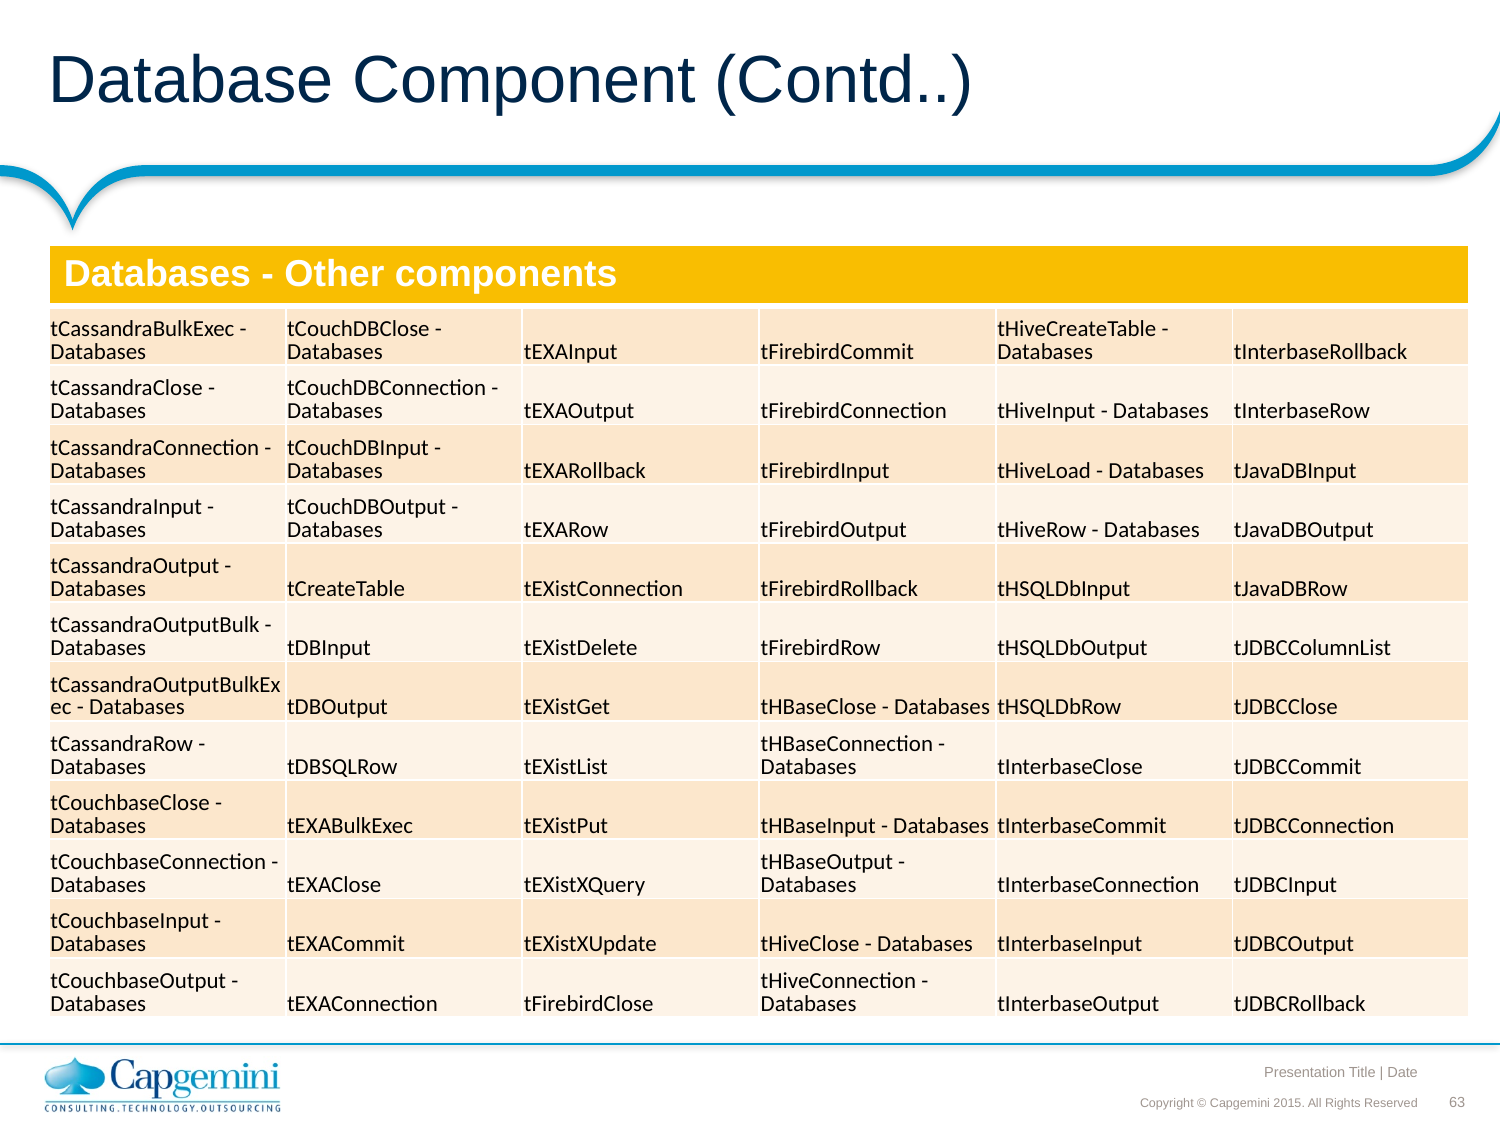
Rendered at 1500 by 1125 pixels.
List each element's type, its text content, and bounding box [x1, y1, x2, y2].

table_cell tEXACommit [287, 899, 521, 957]
table_cell tEXistPut [523, 781, 758, 838]
table_cell tEXistXQuery [523, 840, 758, 898]
table_cell tHSQLDbOutput [997, 603, 1232, 661]
table_cell tInterbaseCommit [997, 781, 1232, 838]
table_cell tCouchDBInput - Databases [287, 425, 521, 483]
table_cell tFirebirdOutput [760, 485, 995, 542]
table_cell tInterbaseOutput [997, 959, 1232, 1016]
table_cell tCouchDBConnection - Databases [287, 366, 521, 424]
table_cell tJDBCInput [1233, 840, 1468, 898]
table_cell tHiveLoad - Databases [997, 425, 1232, 483]
table_cell tJDBCConnection [1233, 781, 1468, 838]
table_cell tCassandraClose - Databases [50, 366, 285, 424]
table_cell tInterbaseConnection [997, 840, 1232, 898]
table_cell tCassandraConnection - Databases [50, 425, 285, 483]
table_cell tCassandraBulkExec - Databases [50, 309, 285, 364]
table_cell tHBaseInput - Databases [760, 781, 995, 838]
table_cell tFirebirdConnection [760, 366, 995, 424]
table_cell tEXistList [523, 722, 758, 779]
table_cell tInterbaseClose [997, 722, 1232, 779]
table_cell tEXAInput [523, 309, 758, 364]
table_cell tFirebirdInput [760, 425, 995, 483]
table_cell tHBaseClose - Databases [760, 662, 995, 720]
table_cell tCassandraInput - Databases [50, 485, 285, 542]
table_cell tJDBCOutput [1233, 899, 1468, 957]
table_cell tEXAConnection [287, 959, 521, 1016]
title Database Component (Contd..) [0, 0, 1500, 165]
table_cell tHBaseConnection - Databases [760, 722, 995, 779]
table_cell tCouchbaseConnection - Databases [50, 840, 285, 898]
table_cell tHSQLDbInput [997, 544, 1232, 601]
table_cell tFirebirdRow [760, 603, 995, 661]
table_cell tDBOutput [287, 662, 521, 720]
table_cell tJavaDBOutput [1233, 485, 1468, 542]
table_cell tHiveRow - Databases [997, 485, 1232, 542]
table_cell tCassandraRow - Databases [50, 722, 285, 779]
table_cell tCouchbaseInput - Databases [50, 899, 285, 957]
table_cell tHBaseOutput - Databases [760, 840, 995, 898]
table_cell tDBInput [287, 603, 521, 661]
table_header Databases - Other components [50, 246, 1468, 303]
table_cell tHSQLDbRow [997, 662, 1232, 720]
table_cell tEXARow [523, 485, 758, 542]
table_cell tJDBCClose [1233, 662, 1468, 720]
table_cell tInterbaseRollback [1233, 309, 1468, 364]
table_cell tFirebirdCommit [760, 309, 995, 364]
table_cell tCassandraOutputBulkExec - Databases [50, 662, 285, 720]
table_cell tJDBCColumnList [1233, 603, 1468, 661]
picture [44, 1056, 281, 1113]
table_cell tCouchDBClose - Databases [287, 309, 521, 364]
table_cell tCouchbaseOutput - Databases [50, 959, 285, 1016]
table_cell tCouchbaseClose - Databases [50, 781, 285, 838]
table_cell tEXARollback [523, 425, 758, 483]
table_cell tJavaDBRow [1233, 544, 1468, 601]
table_cell tJavaDBInput [1233, 425, 1468, 483]
table_cell tJDBCRollback [1233, 959, 1468, 1016]
table_cell tHiveClose - Databases [760, 899, 995, 957]
table_cell tCouchDBOutput - Databases [287, 485, 521, 542]
table_cell tInterbaseInput [997, 899, 1232, 957]
table_cell tEXistXUpdate [523, 899, 758, 957]
table_cell tCreateTable [287, 544, 521, 601]
table_cell tEXAClose [287, 840, 521, 898]
table_cell tEXistGet [523, 662, 758, 720]
table_cell tHiveConnection - Databases [760, 959, 995, 1016]
table_cell tInterbaseRow [1233, 366, 1468, 424]
table_cell tEXistConnection [523, 544, 758, 601]
table_cell tFirebirdClose [523, 959, 758, 1016]
table_cell tEXABulkExec [287, 781, 521, 838]
table_cell tEXAOutput [523, 366, 758, 424]
table_cell tHiveCreateTable - Databases [997, 309, 1232, 364]
table_cell tCassandraOutputBulk - Databases [50, 603, 285, 661]
table_cell tHiveInput - Databases [997, 366, 1232, 424]
table_cell tFirebirdRollback [760, 544, 995, 601]
table_cell tDBSQLRow [287, 722, 521, 779]
table_cell tJDBCCommit [1233, 722, 1468, 779]
table_cell tCassandraOutput - Databases [50, 544, 285, 601]
table_cell tEXistDelete [523, 603, 758, 661]
